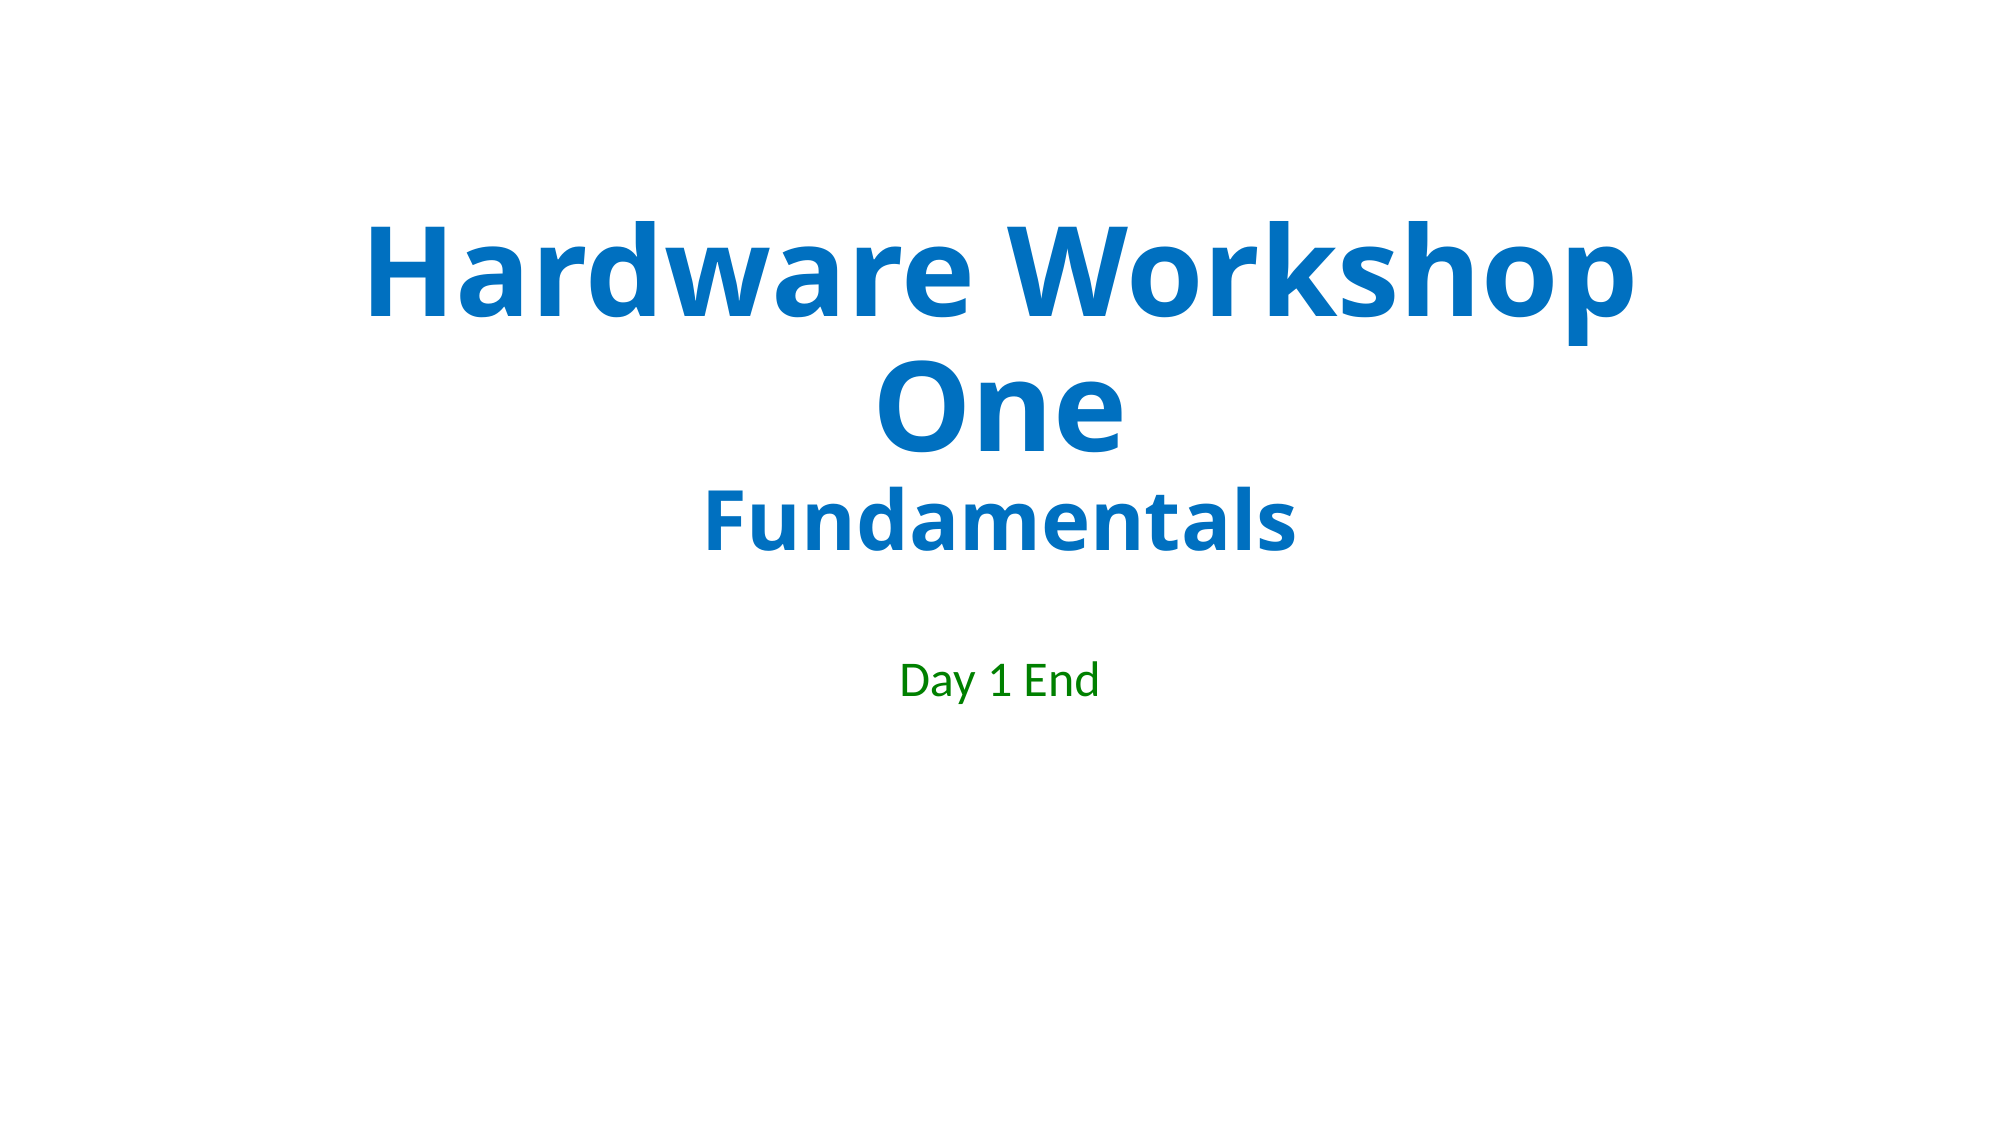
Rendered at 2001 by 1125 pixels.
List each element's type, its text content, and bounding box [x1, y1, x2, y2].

title Hardware Workshop One Fundamentals [249, 184, 1750, 576]
subtitle Day 1 End [249, 645, 1750, 917]
